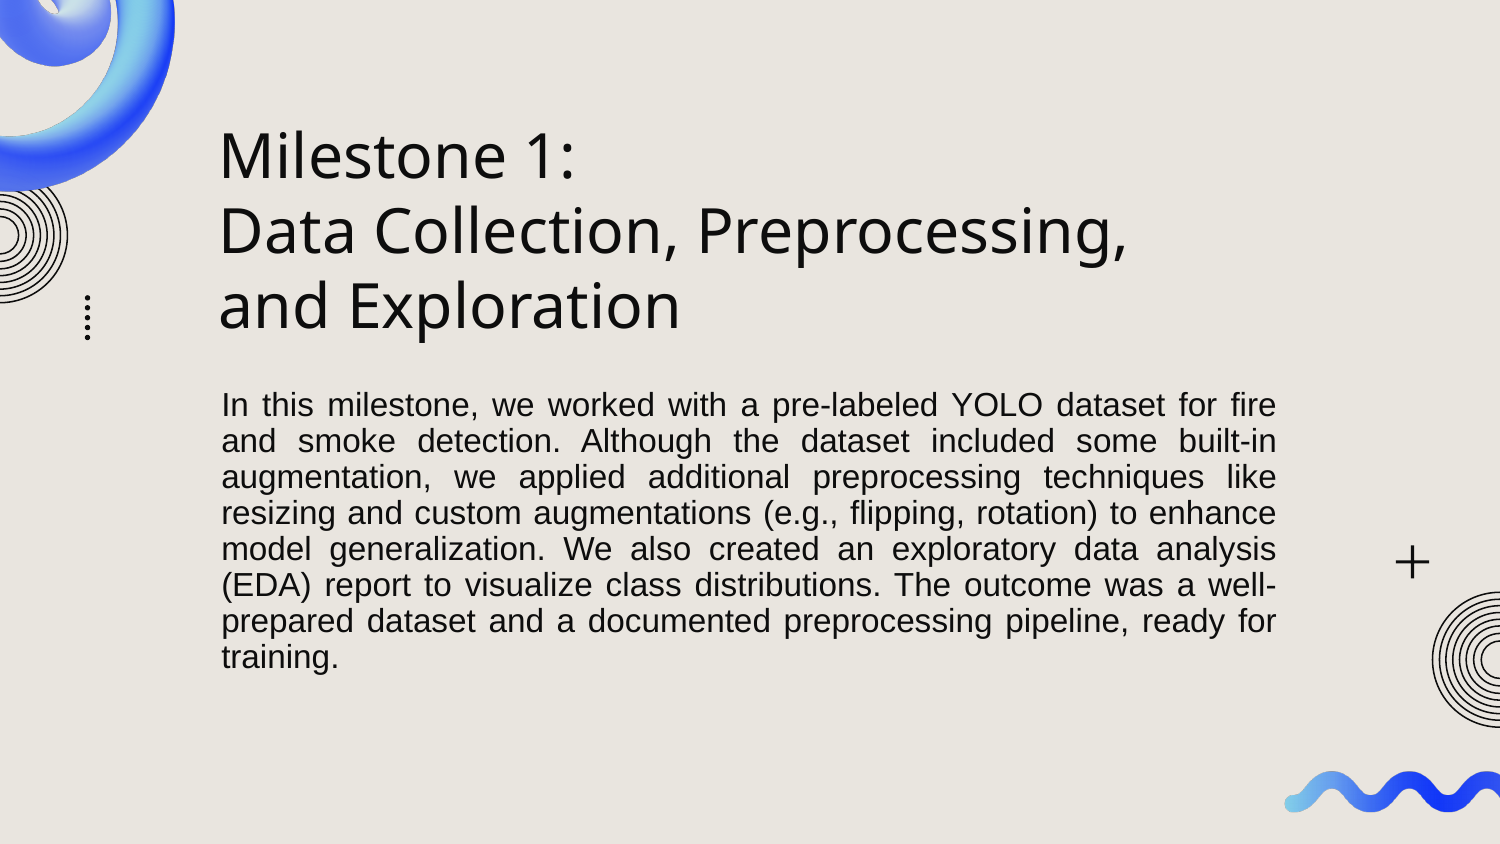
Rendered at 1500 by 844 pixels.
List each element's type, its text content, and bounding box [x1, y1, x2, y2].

picture [1232, 735, 1500, 844]
title Milestone 1: Data Collection, Preprocessing, and Exploration [203, 253, 1240, 357]
text_box In this milestone, we worked with a pre-labeled YOLO dataset for fire and smoke detection. Although the dataset included some built-in augmentation, we applied additional preprocessing techniques like resizing and custom augmentations (e.g., flipping, rotation) to enhance model generalization. We also created an exploratory data analysis (EDA) report to visualize class distributions. The outcome was a well-prepared dataset and a documented preprocessing pipeline, ready for training. [206, 373, 1294, 624]
picture [0, 0, 226, 270]
